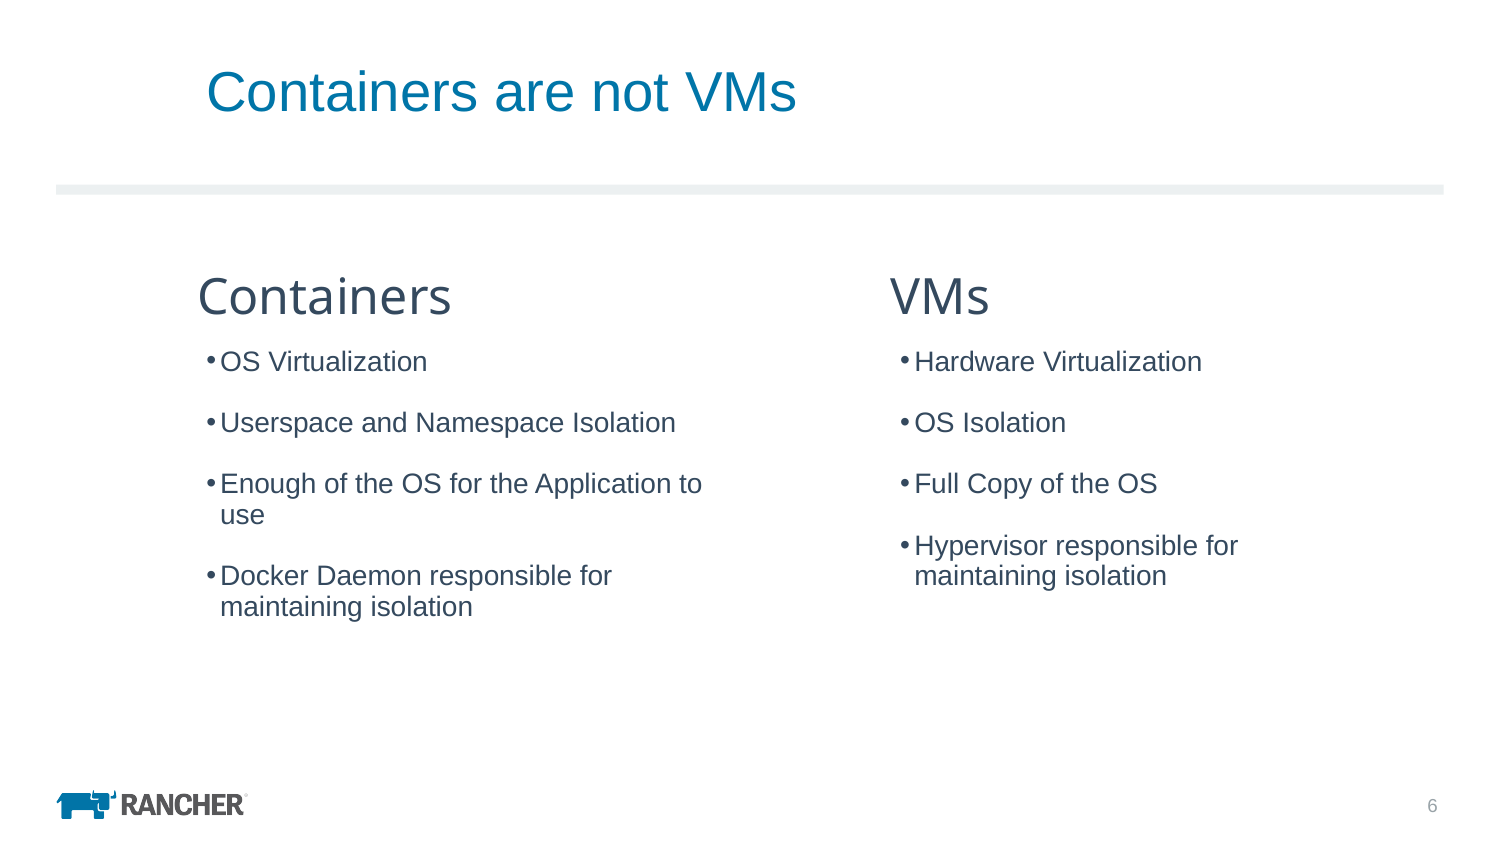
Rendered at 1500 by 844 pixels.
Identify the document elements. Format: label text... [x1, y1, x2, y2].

picture [56, 790, 92, 800]
picture [56, 802, 61, 819]
title Containers are not VMs [56, 2, 1444, 185]
picture [72, 811, 93, 819]
picture [95, 790, 248, 819]
list Hardware Virtualization OS Isolation Full Copy of the OS Hypervisor responsible for maintaining isolation [877, 196, 1490, 760]
list OS Virtualization Userspace and Namespace Isolation Enough of the OS for the Application to use Docker Daemon responsible for maintaining isolation [56, 196, 877, 760]
